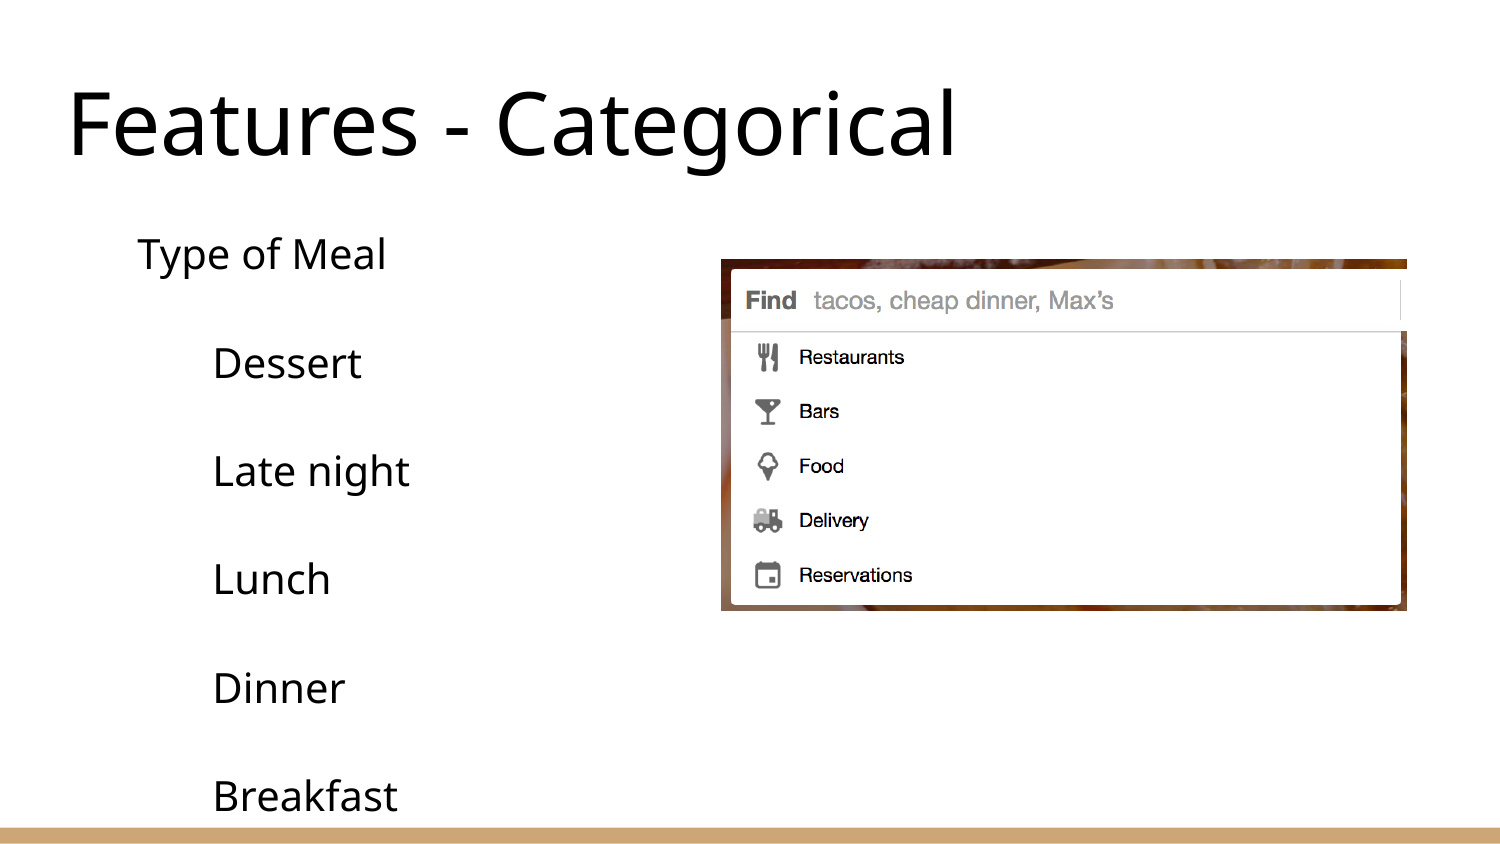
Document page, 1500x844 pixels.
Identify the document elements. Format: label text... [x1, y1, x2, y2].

list Type of Meal Dessert Late night Lunch Dinner Breakfast [105, 188, 654, 739]
title Features - Categorical [51, 51, 1449, 189]
picture [721, 259, 1407, 611]
